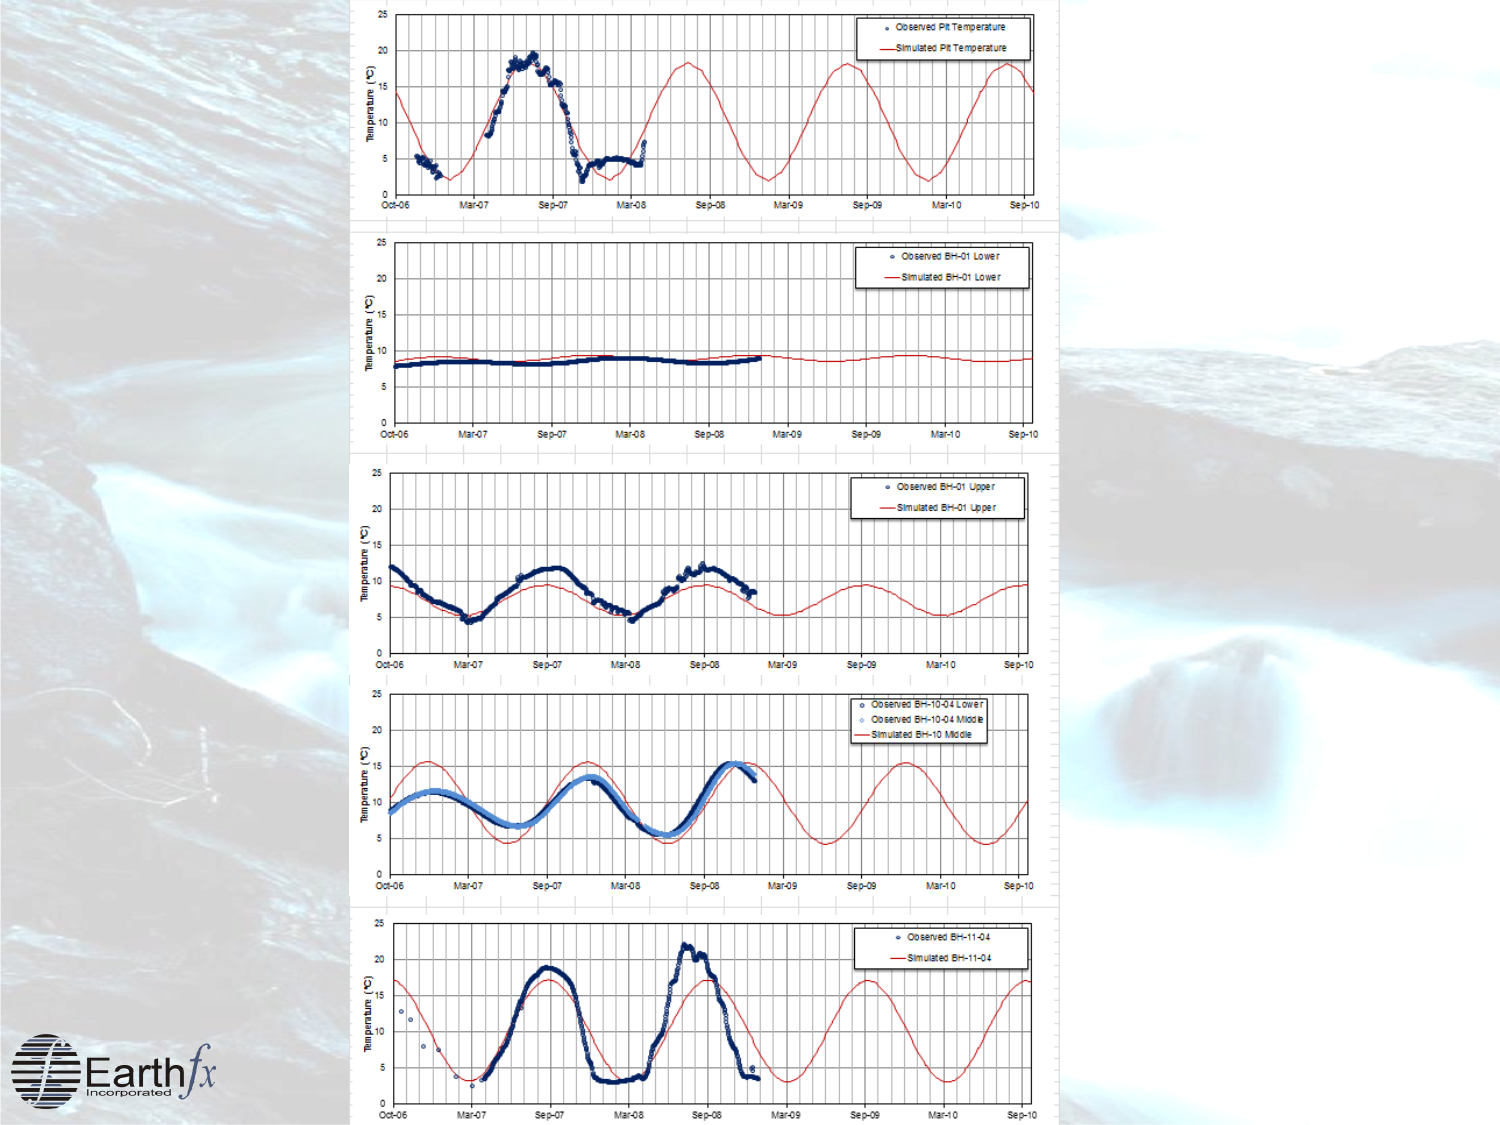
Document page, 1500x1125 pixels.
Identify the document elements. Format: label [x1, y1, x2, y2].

picture [0, 0, 348, 1125]
list [348, 0, 1060, 1125]
picture [1060, 0, 1500, 1125]
